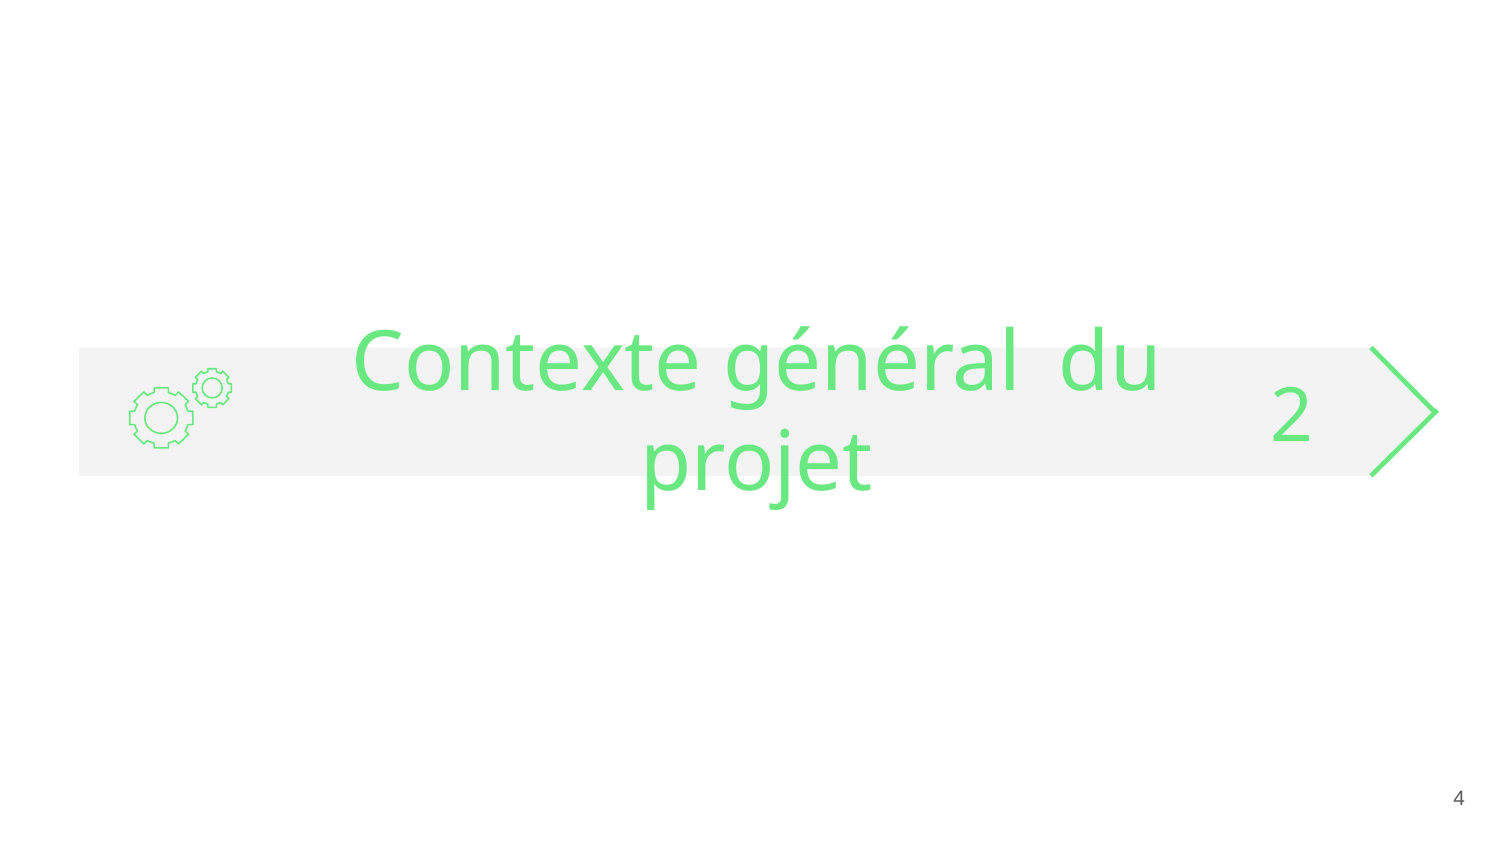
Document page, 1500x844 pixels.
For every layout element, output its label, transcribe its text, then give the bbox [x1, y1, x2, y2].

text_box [78, 347, 1438, 477]
slide_number 4 [1389, 764, 1480, 830]
